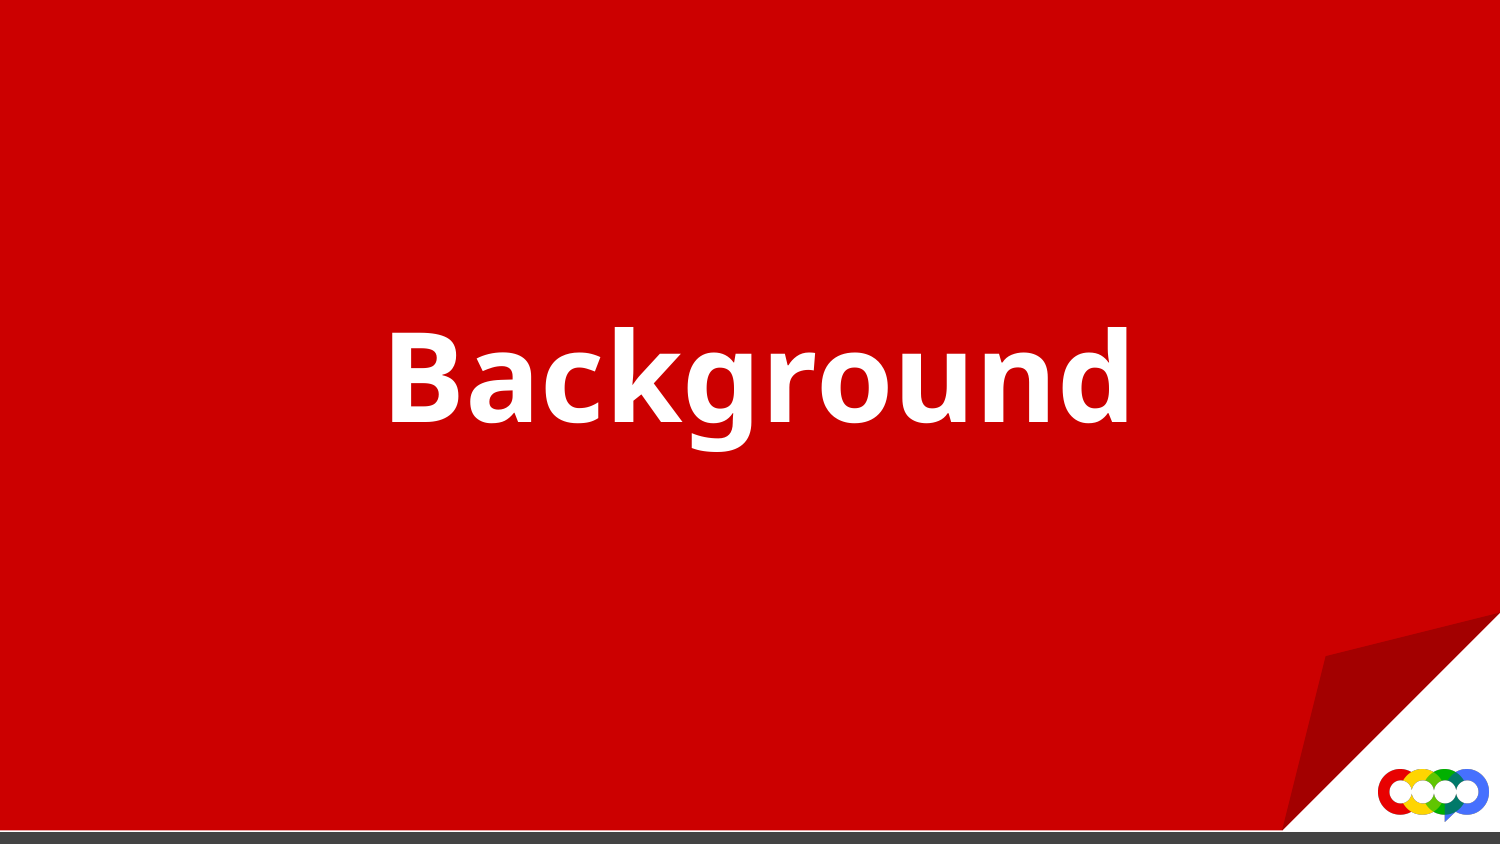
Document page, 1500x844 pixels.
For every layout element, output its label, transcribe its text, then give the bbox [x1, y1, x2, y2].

picture [1395, 769, 1489, 822]
title Background [366, 282, 1395, 826]
